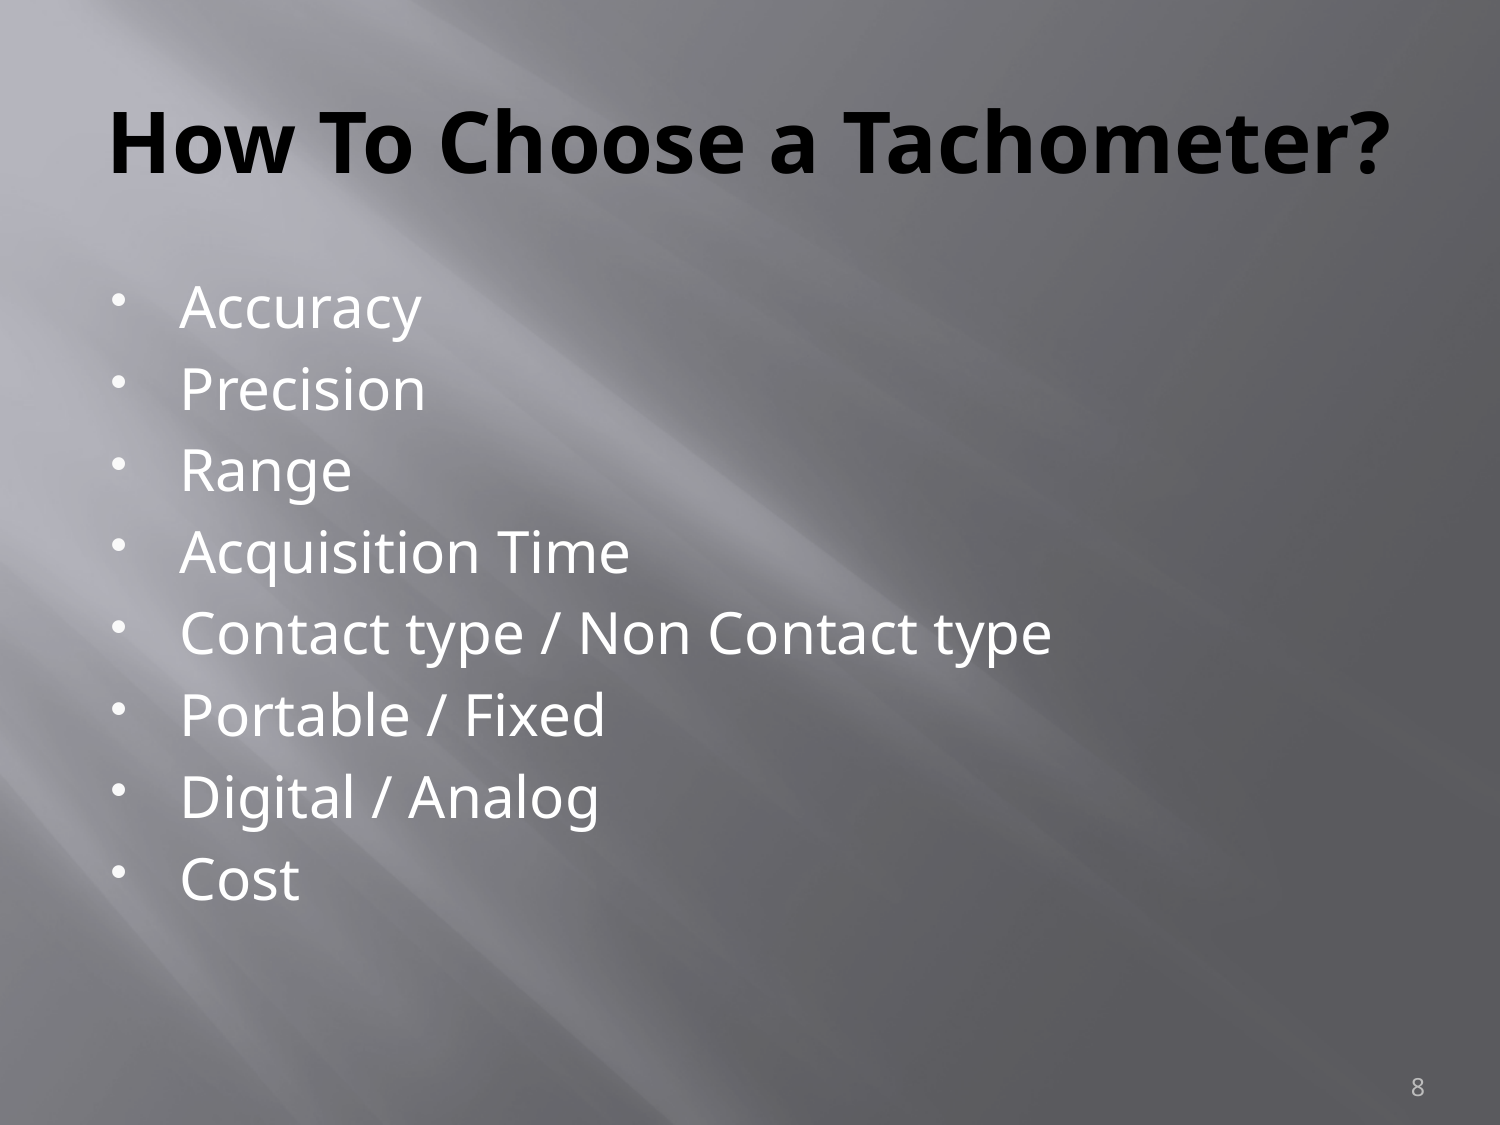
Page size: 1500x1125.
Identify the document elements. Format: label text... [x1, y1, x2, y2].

title How To Choose a Tachometer? [75, 45, 1425, 233]
slide_number 8 [1299, 1052, 1425, 1113]
list Accuracy Precision Range Acquisition Time Contact type / Non Contact type Portable / Fixed Digital / Analog Cost [75, 262, 1425, 1035]
